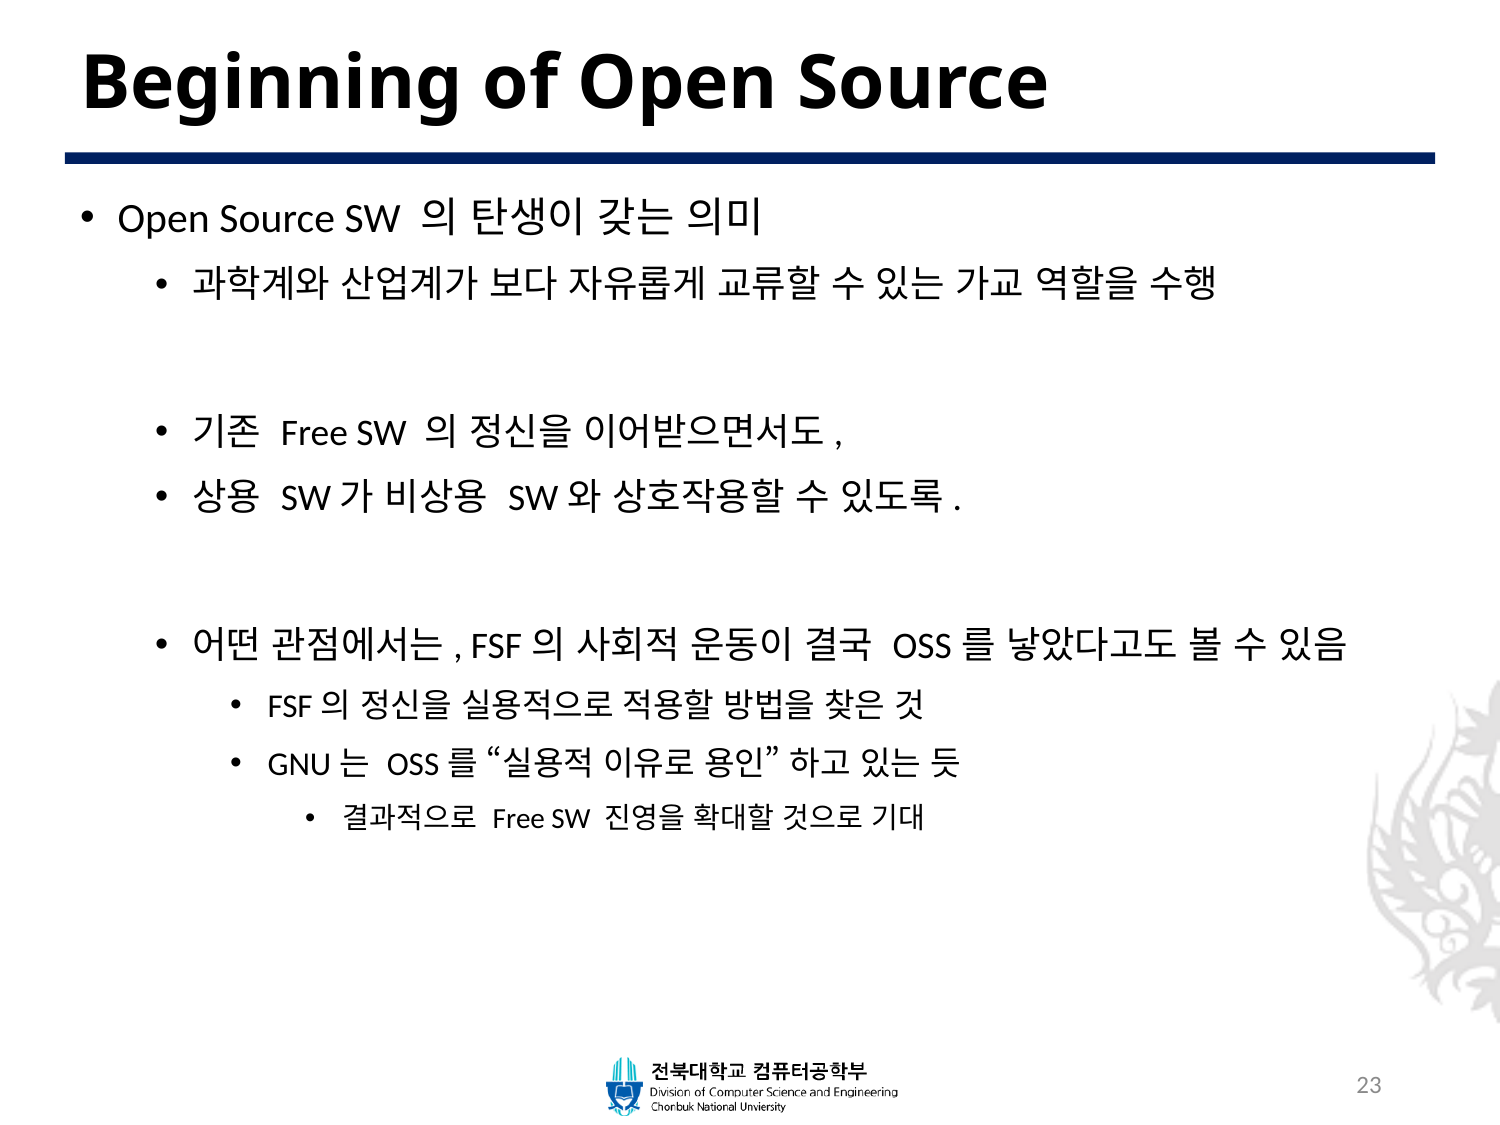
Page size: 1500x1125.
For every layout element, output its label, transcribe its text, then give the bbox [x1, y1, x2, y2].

title Beginning of Open Source [64, 26, 1436, 143]
slide_number 23 [1059, 1057, 1397, 1111]
list Open Source SW 의 탄생이 갖는 의미 과학계와 산업계가 보다 자유롭게 교류할 수 있는 가교 역할을 수행 기존 Free SW 의 정신을 이어받으면서도, 상용 SW가 비상용 SW와 상호작용할 수 있도록. 어떤 관점에서는, FSF의 사회적 운동이 결국 OSS를 낳았다고도 볼 수 있음 FSF의 정신을 실용적으로 적용할 방법을 찾은 것 GNU는 OSS를 “실용적 이유로 용인” 하고 있는 듯 결과적으로 Free SW 진영을 확대할 것으로 기대 [64, 173, 1436, 1039]
picture [600, 1057, 900, 1116]
